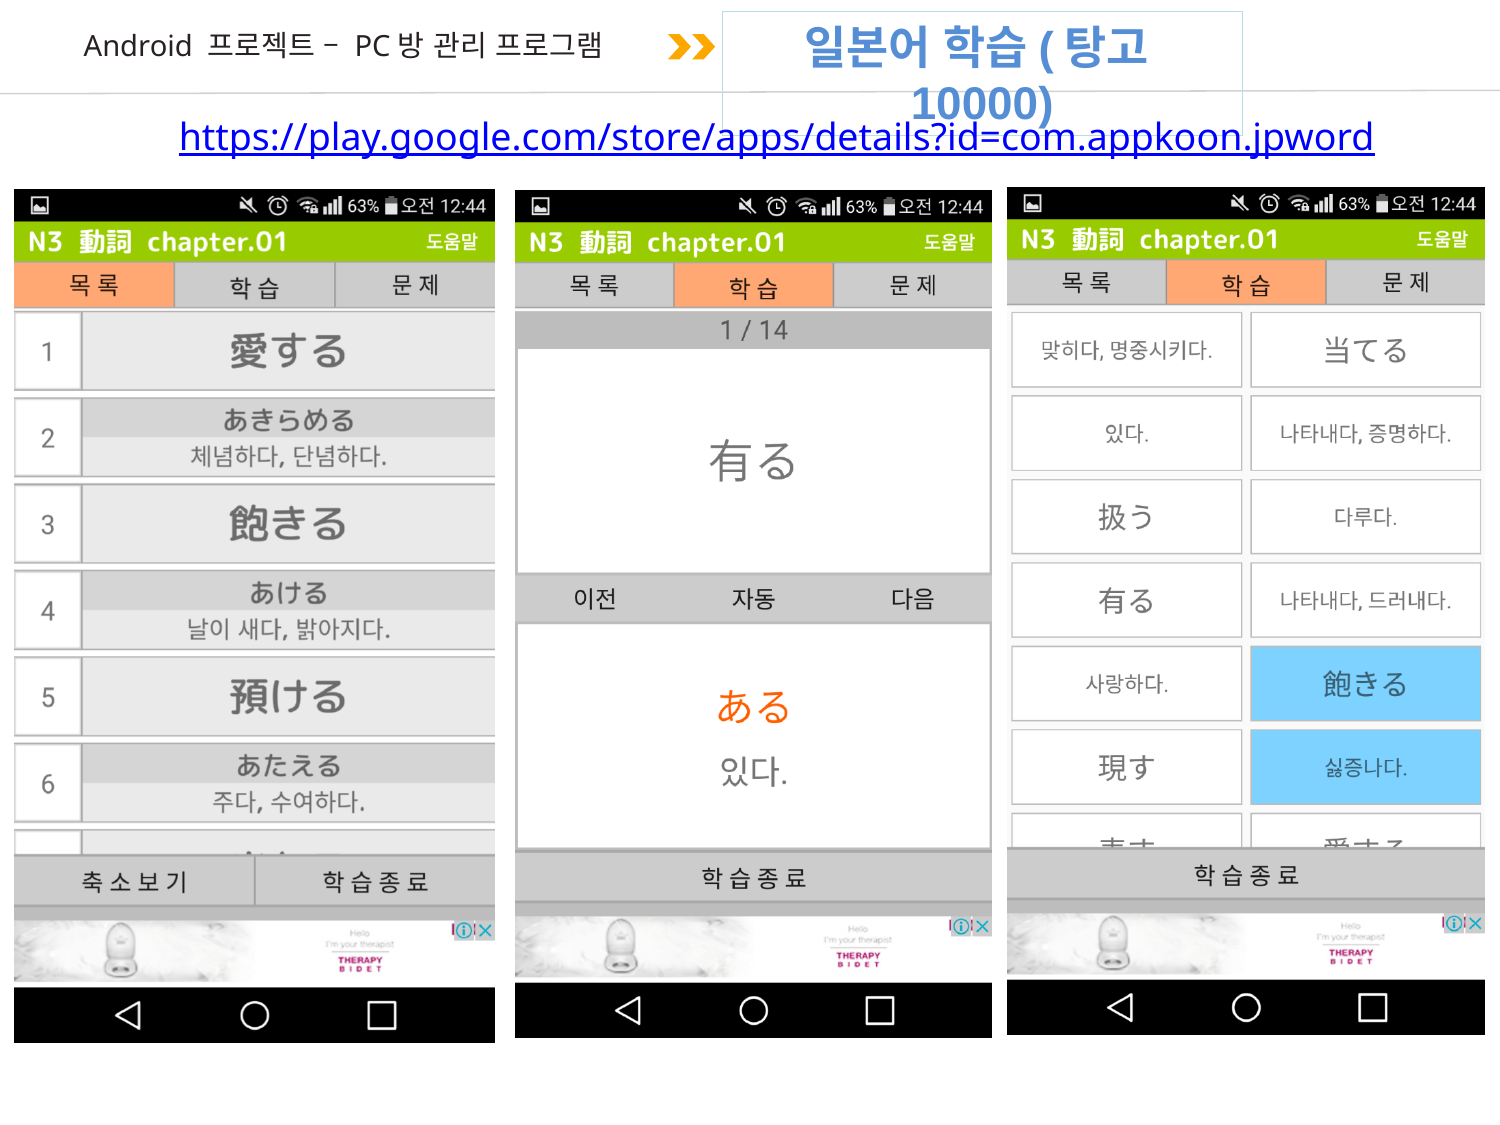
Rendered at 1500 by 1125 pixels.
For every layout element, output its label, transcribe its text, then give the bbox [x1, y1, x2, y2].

picture [13, 188, 495, 1044]
text_box Android 프로젝트 – PC방 관리 프로그램 [30, 19, 657, 70]
picture [1007, 187, 1485, 1035]
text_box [0, 89, 1500, 94]
text_box [665, 31, 693, 62]
text_box https://play.google.com/store/apps/details?id=com.appkoon.jpword [163, 105, 1395, 172]
text_box 일본어 학습(탕고10000) [722, 11, 1243, 88]
text_box [690, 31, 717, 62]
picture [515, 190, 993, 1038]
